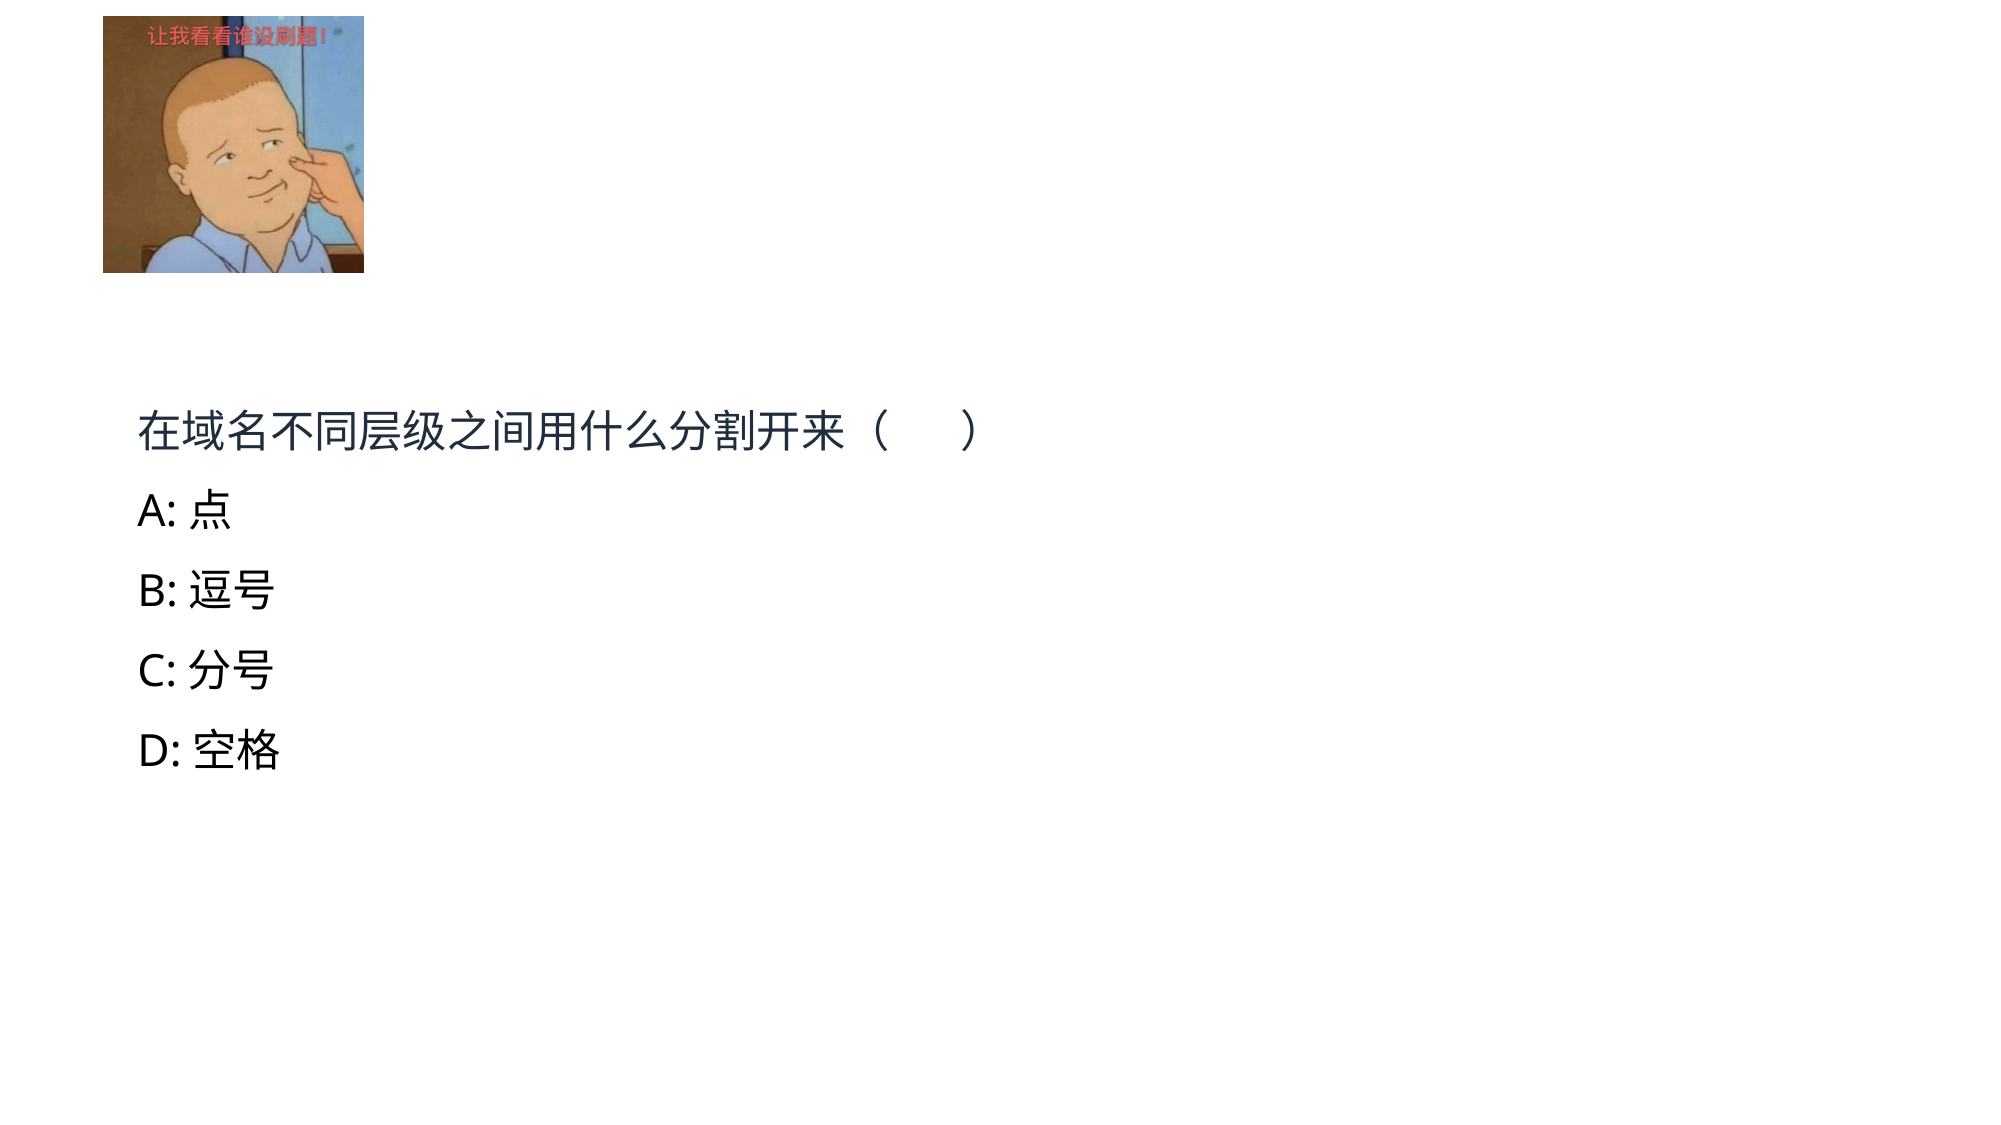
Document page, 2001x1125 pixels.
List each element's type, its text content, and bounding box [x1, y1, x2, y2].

picture [102, 15, 364, 273]
text_box 在域名不同层级之间用什么分割开来（ A ） A:点 B:逗号 C:分号 D:空格 [122, 315, 1193, 783]
